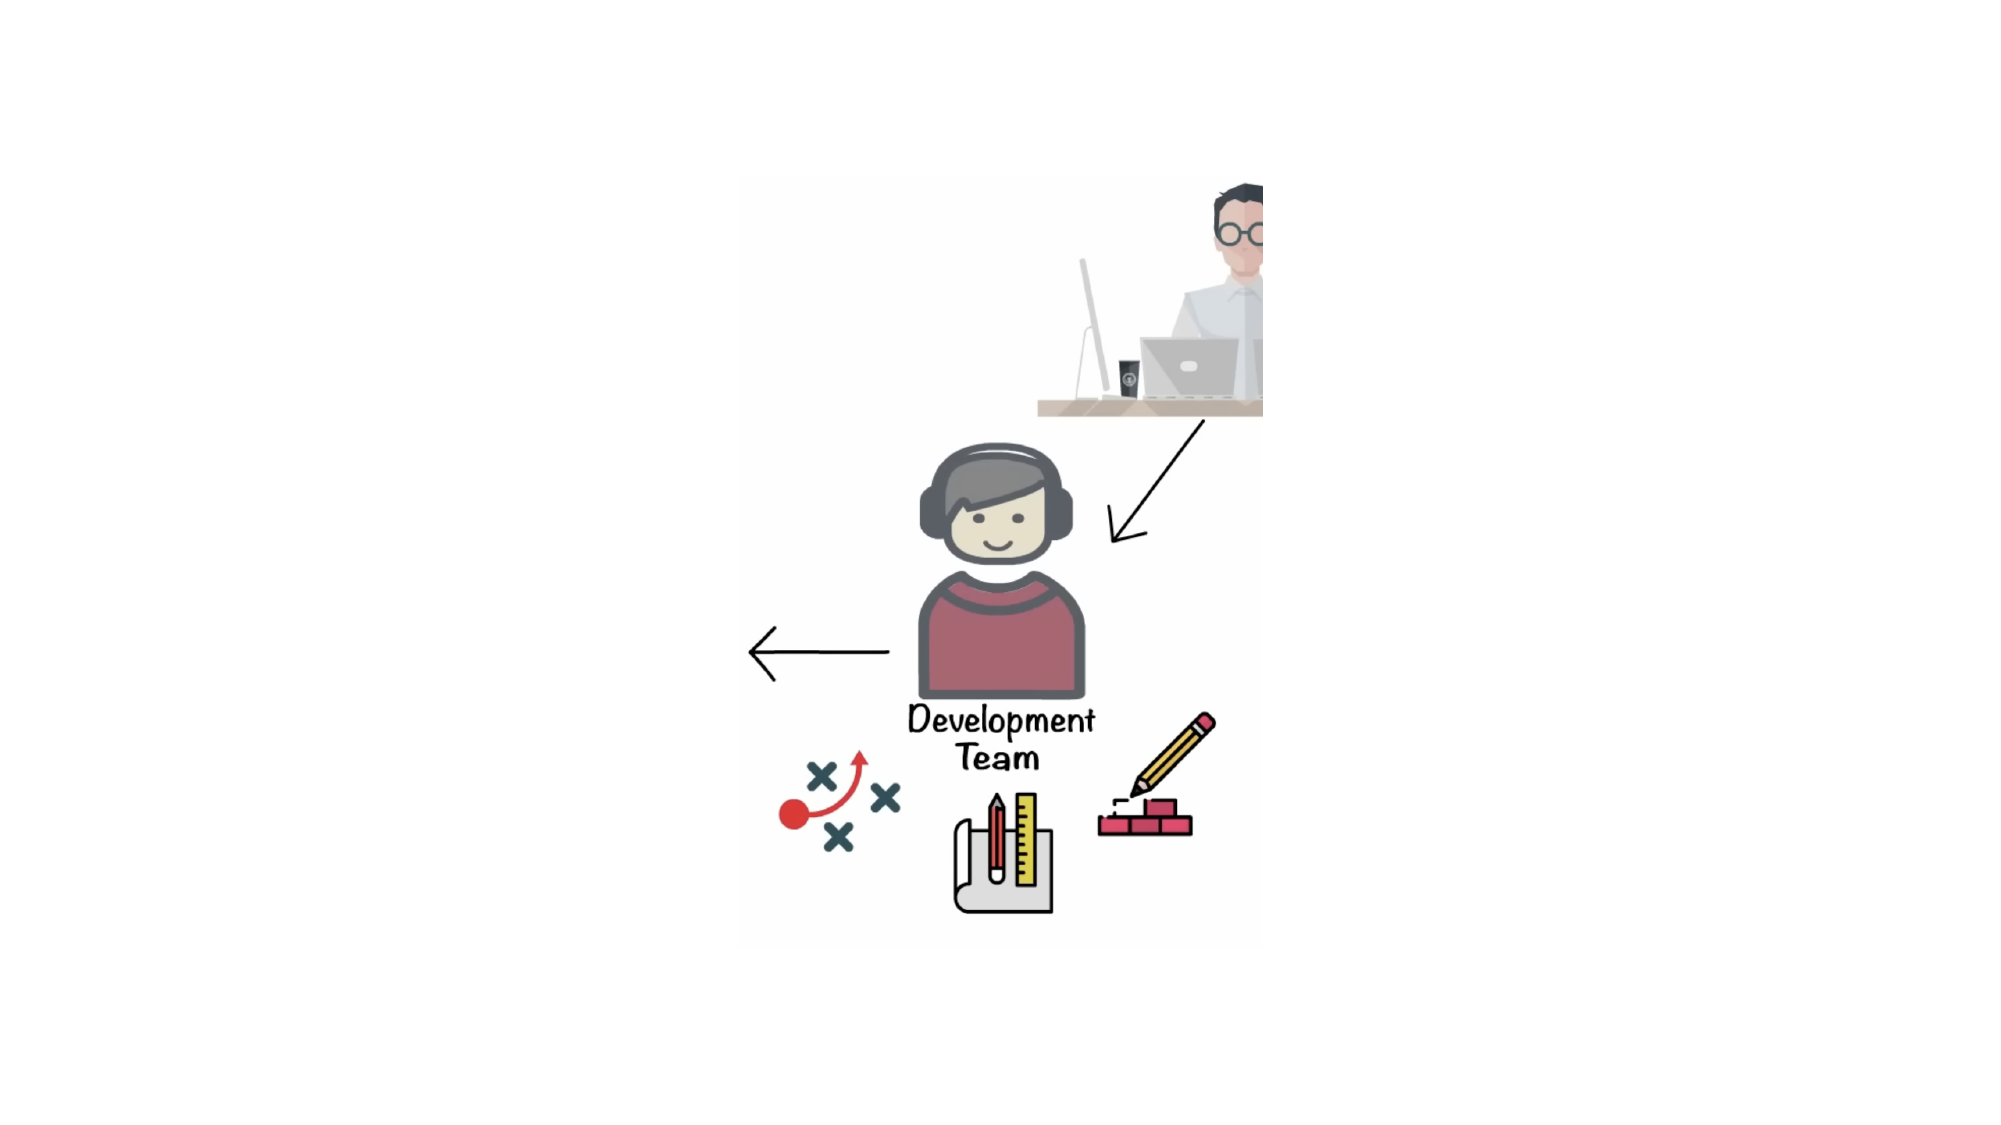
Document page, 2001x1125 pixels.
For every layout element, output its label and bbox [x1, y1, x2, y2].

picture [737, 175, 1263, 950]
